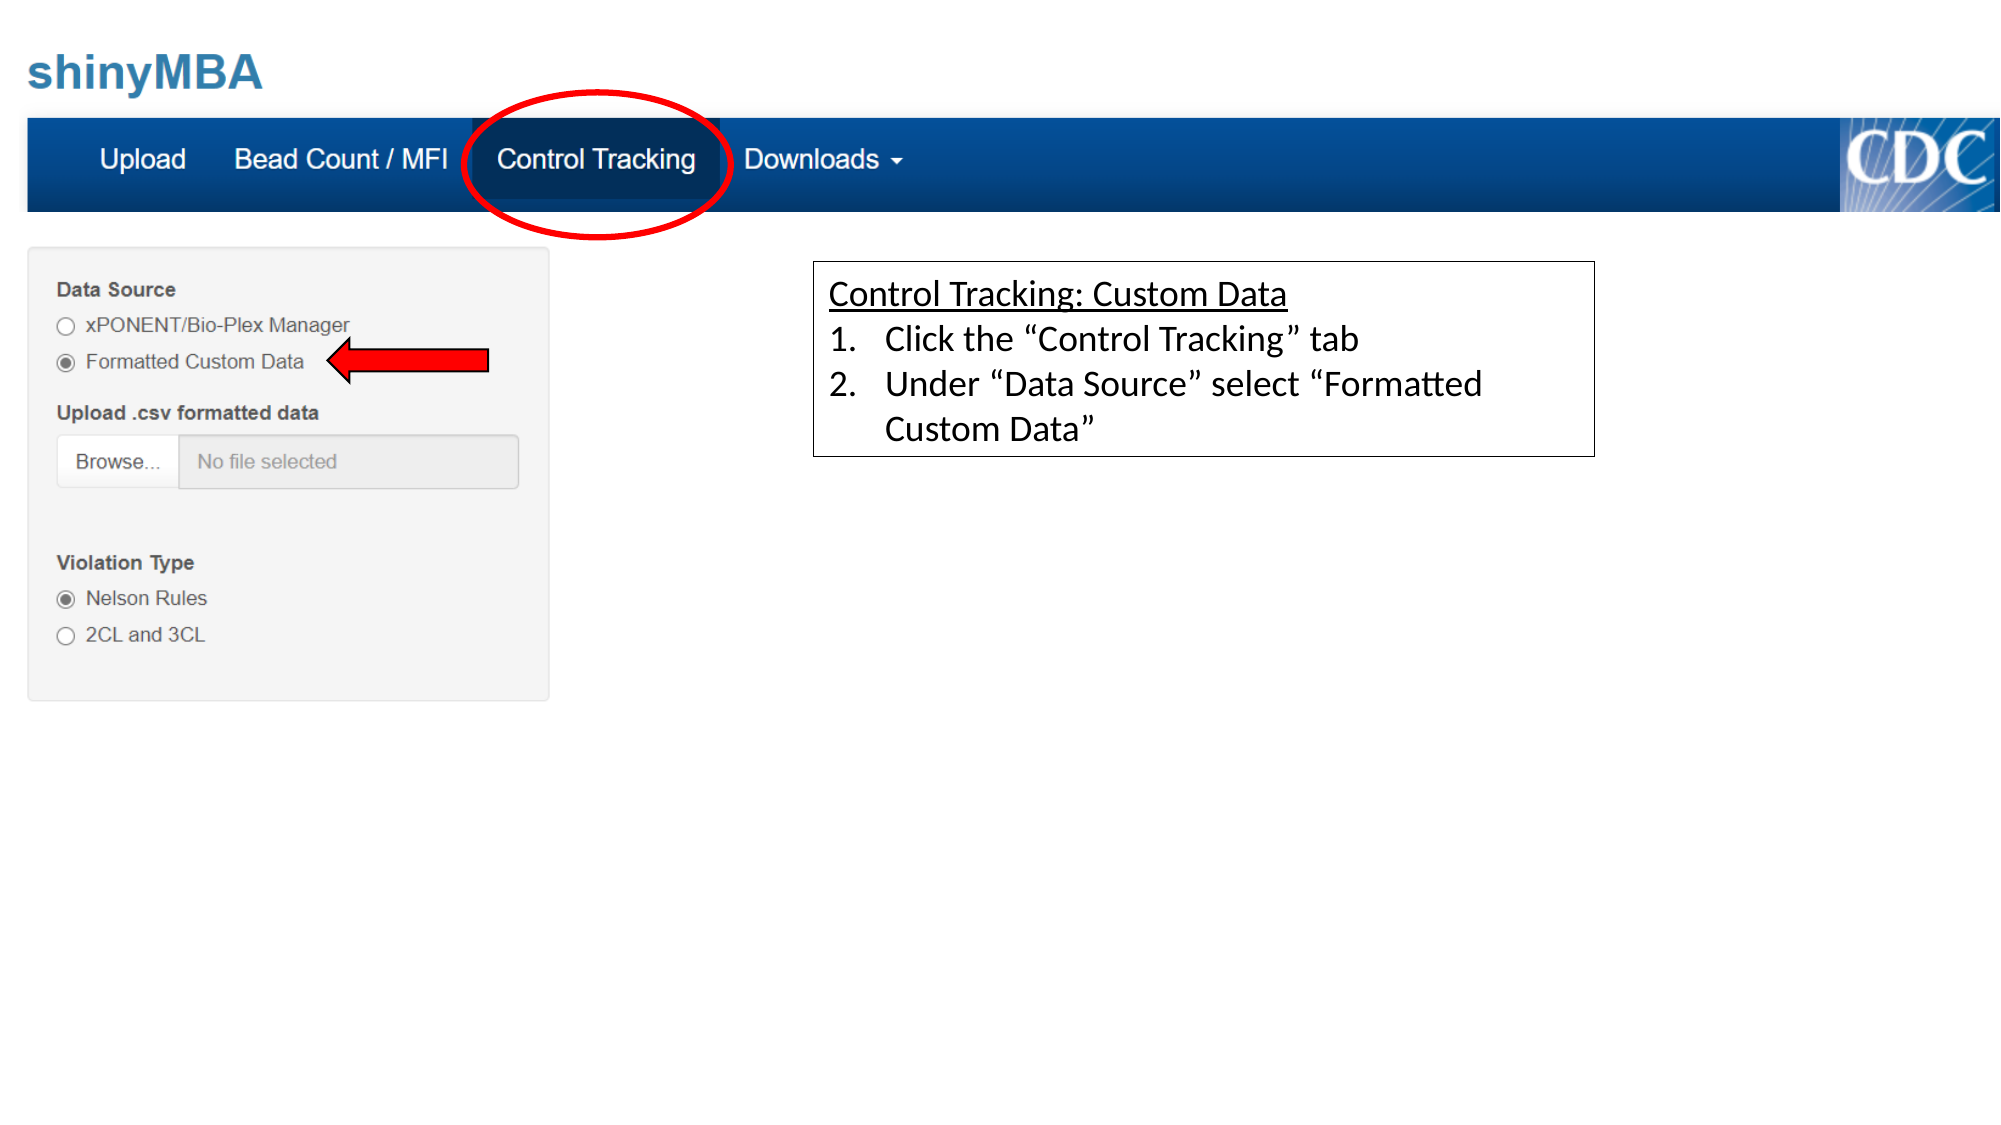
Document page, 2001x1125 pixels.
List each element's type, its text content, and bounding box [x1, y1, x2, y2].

picture [18, 237, 557, 710]
picture [18, 39, 2000, 212]
text_box [494, 212, 701, 239]
text_box Control Tracking: Custom Data Click the “Control Tracking” tab Under “Data Source” select “Formatted Custom Data” [813, 261, 1595, 457]
